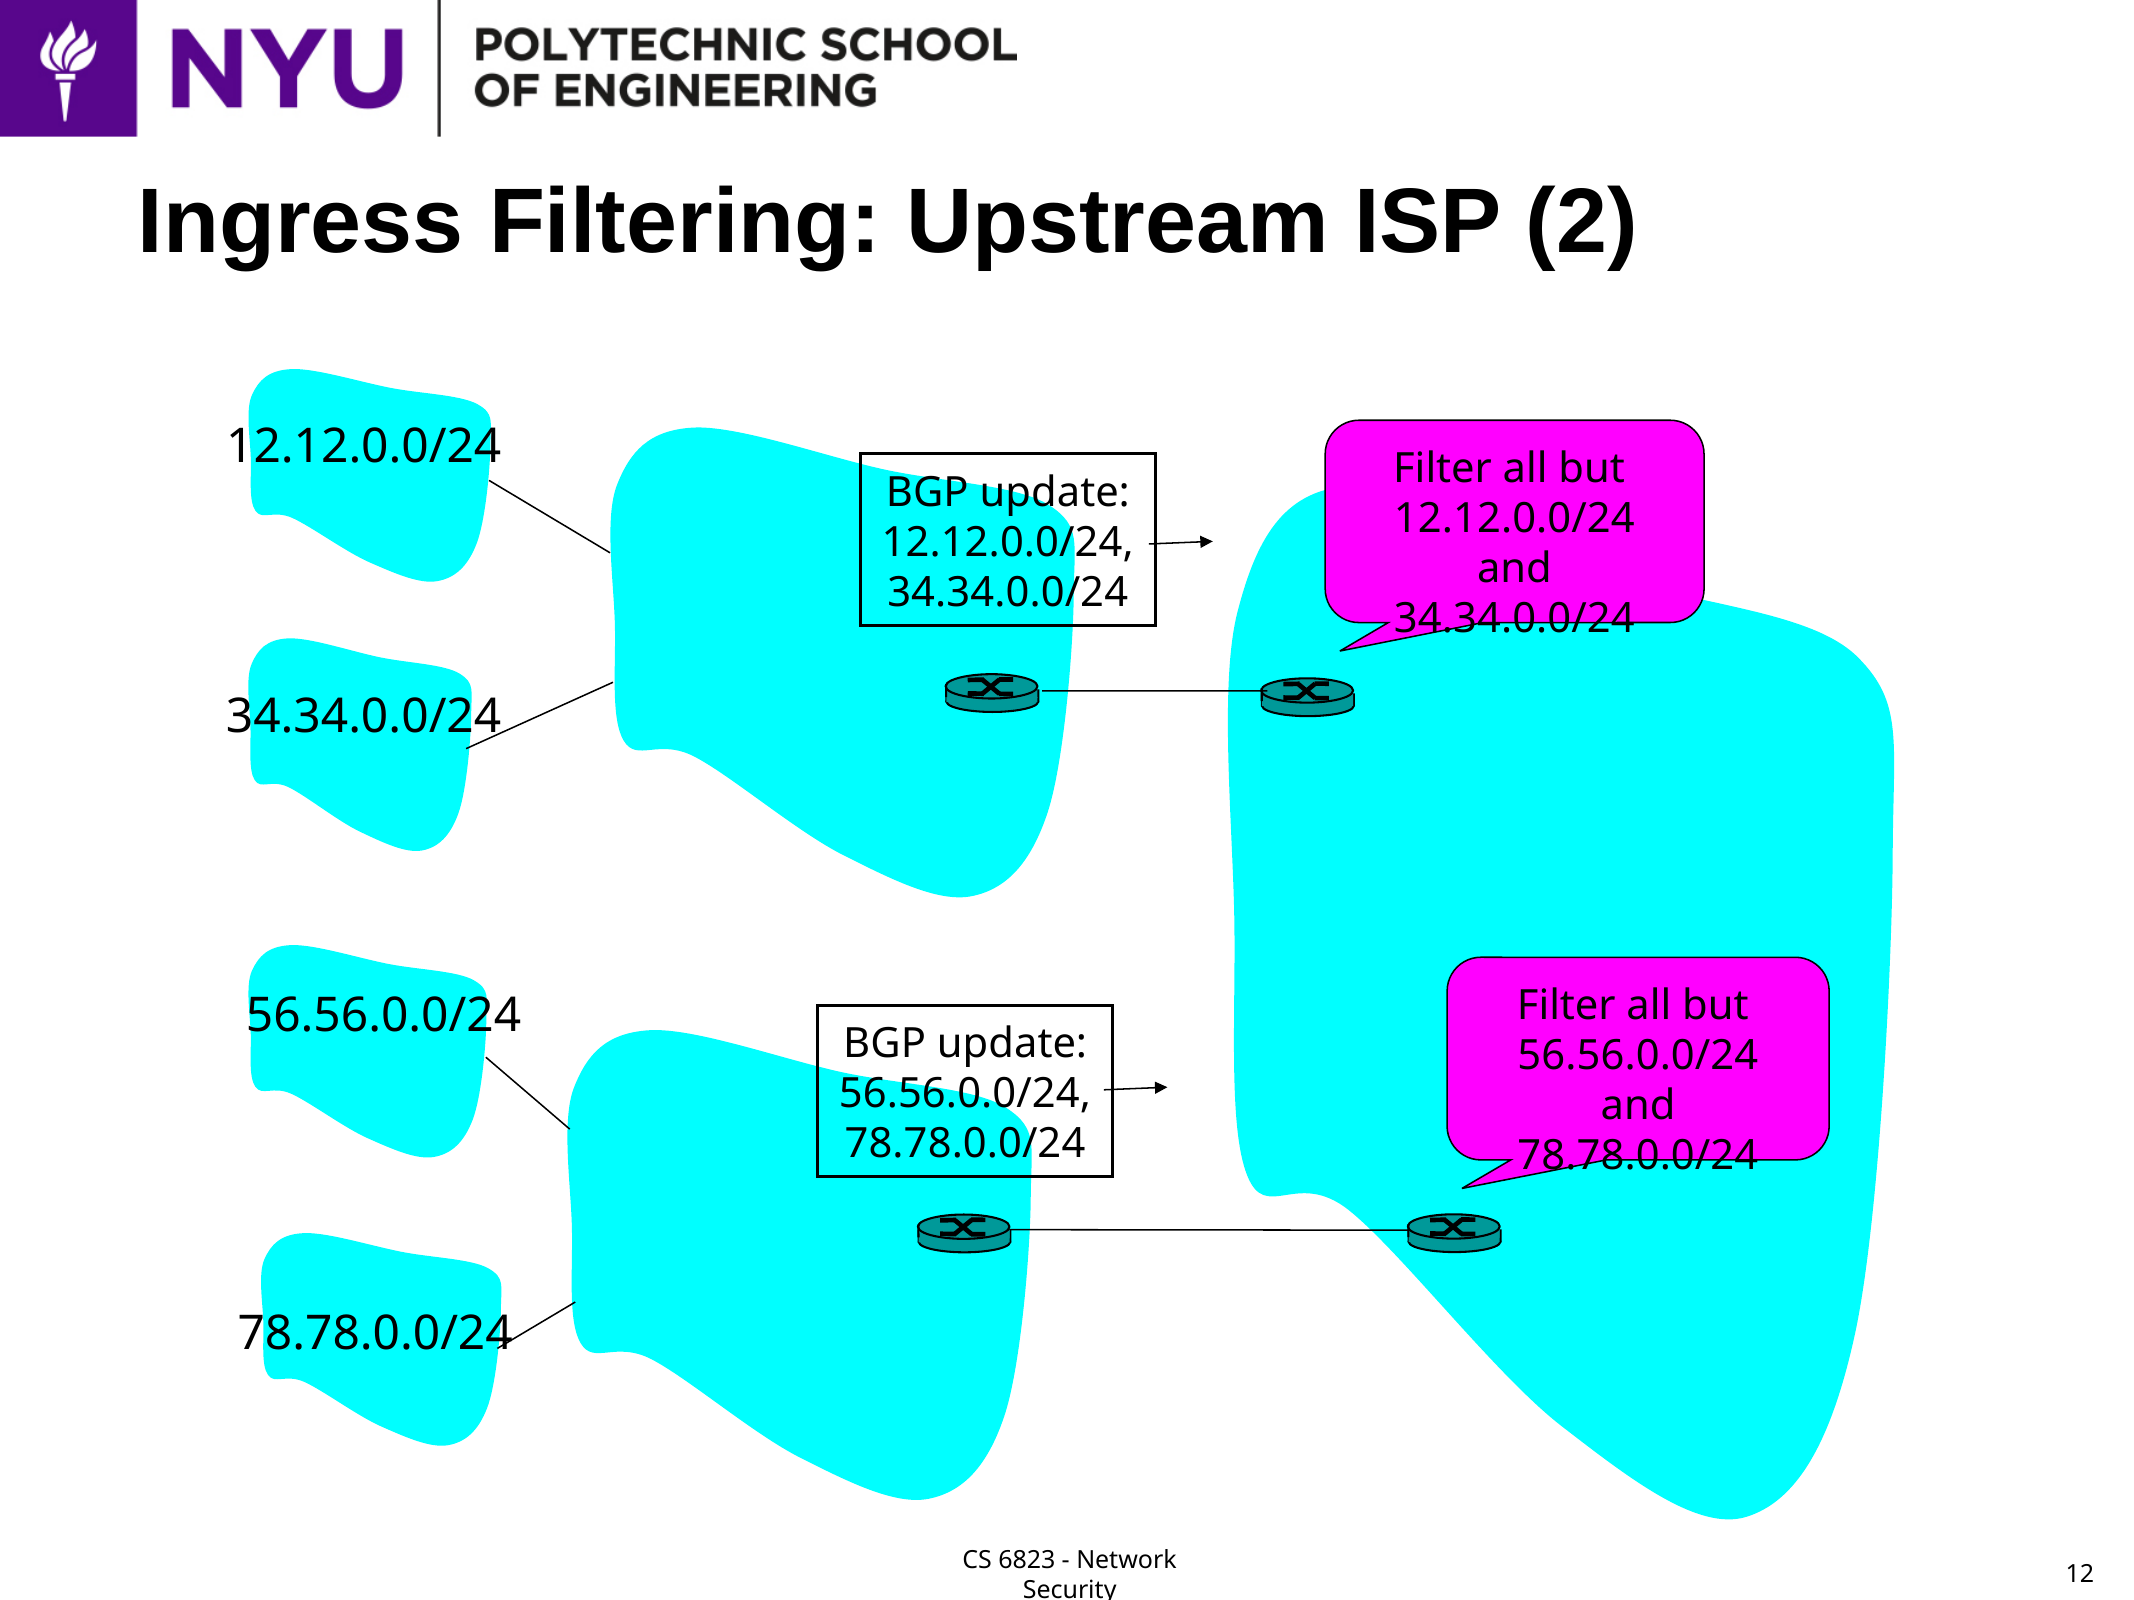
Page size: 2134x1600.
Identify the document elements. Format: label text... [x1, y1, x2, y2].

text_box [250, 483, 488, 582]
text_box [250, 1052, 485, 1158]
text_box 78.78.0.0/24 [216, 1290, 535, 1370]
text_box BGP update: 12.12.0.0/24, 34.34.0.0/24 [860, 453, 1156, 626]
title Ingress Filtering: Upstream ISP (2) [116, 150, 2002, 338]
text_box 56.56.0.0/24 [224, 973, 544, 1052]
text_box [249, 369, 478, 404]
slide_number 12 [2026, 1546, 2134, 1600]
text_box 34.34.0.0/24 [204, 673, 524, 753]
text_box [265, 1370, 496, 1446]
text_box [1260, 678, 1355, 717]
text_box [1148, 535, 1213, 549]
text_box 12.12.0.0/24 [204, 404, 524, 483]
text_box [917, 1214, 1011, 1253]
text_box [250, 753, 469, 851]
text_box Filter all but 12.12.0.0/24 and 34.34.0.0/24 [1325, 420, 1705, 652]
text_box [1227, 490, 1895, 1520]
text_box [945, 673, 1039, 713]
text_box [567, 1030, 1032, 1500]
text_box [261, 1233, 502, 1290]
text_box Filter all but 56.56.0.0/24 and 78.78.0.0/24 [1447, 957, 1830, 1189]
text_box [251, 945, 451, 973]
picture [0, 0, 1017, 138]
text_box [1103, 1081, 1168, 1094]
text_box BGP update: 56.56.0.0/24, 78.78.0.0/24 [817, 1005, 1113, 1177]
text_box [1407, 1214, 1501, 1253]
text_box [249, 638, 459, 673]
text_box [610, 427, 1073, 898]
